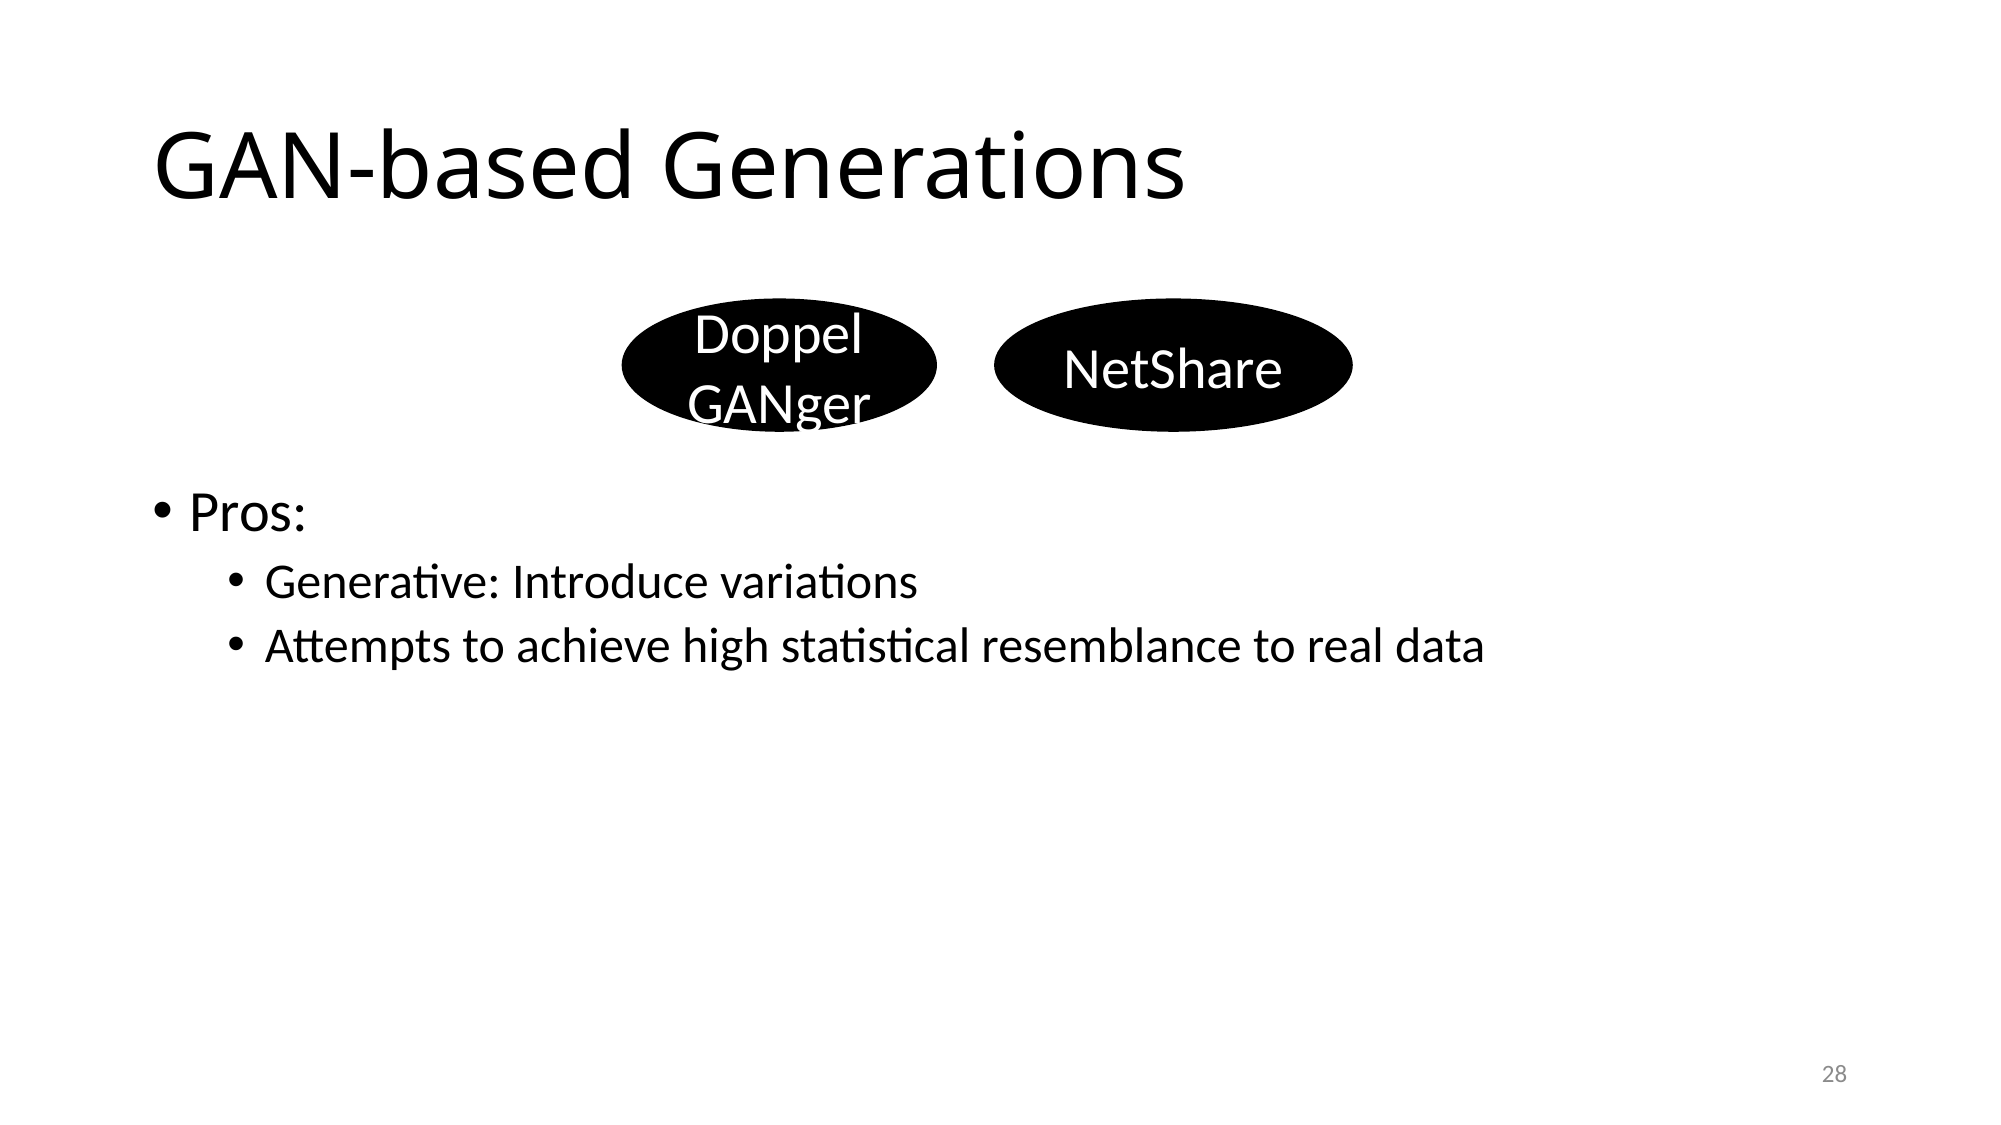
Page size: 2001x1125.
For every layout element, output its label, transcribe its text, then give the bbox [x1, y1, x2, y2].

slide_number 28 [1412, 1042, 1863, 1103]
text_box DoppelGANger [621, 298, 938, 432]
title GAN-based Generations [137, 59, 1863, 278]
list Pros: Generative: Introduce variations Attempts to achieve high statistical resemblance to real data [137, 299, 1863, 1014]
text_box NetShare [994, 298, 1353, 432]
